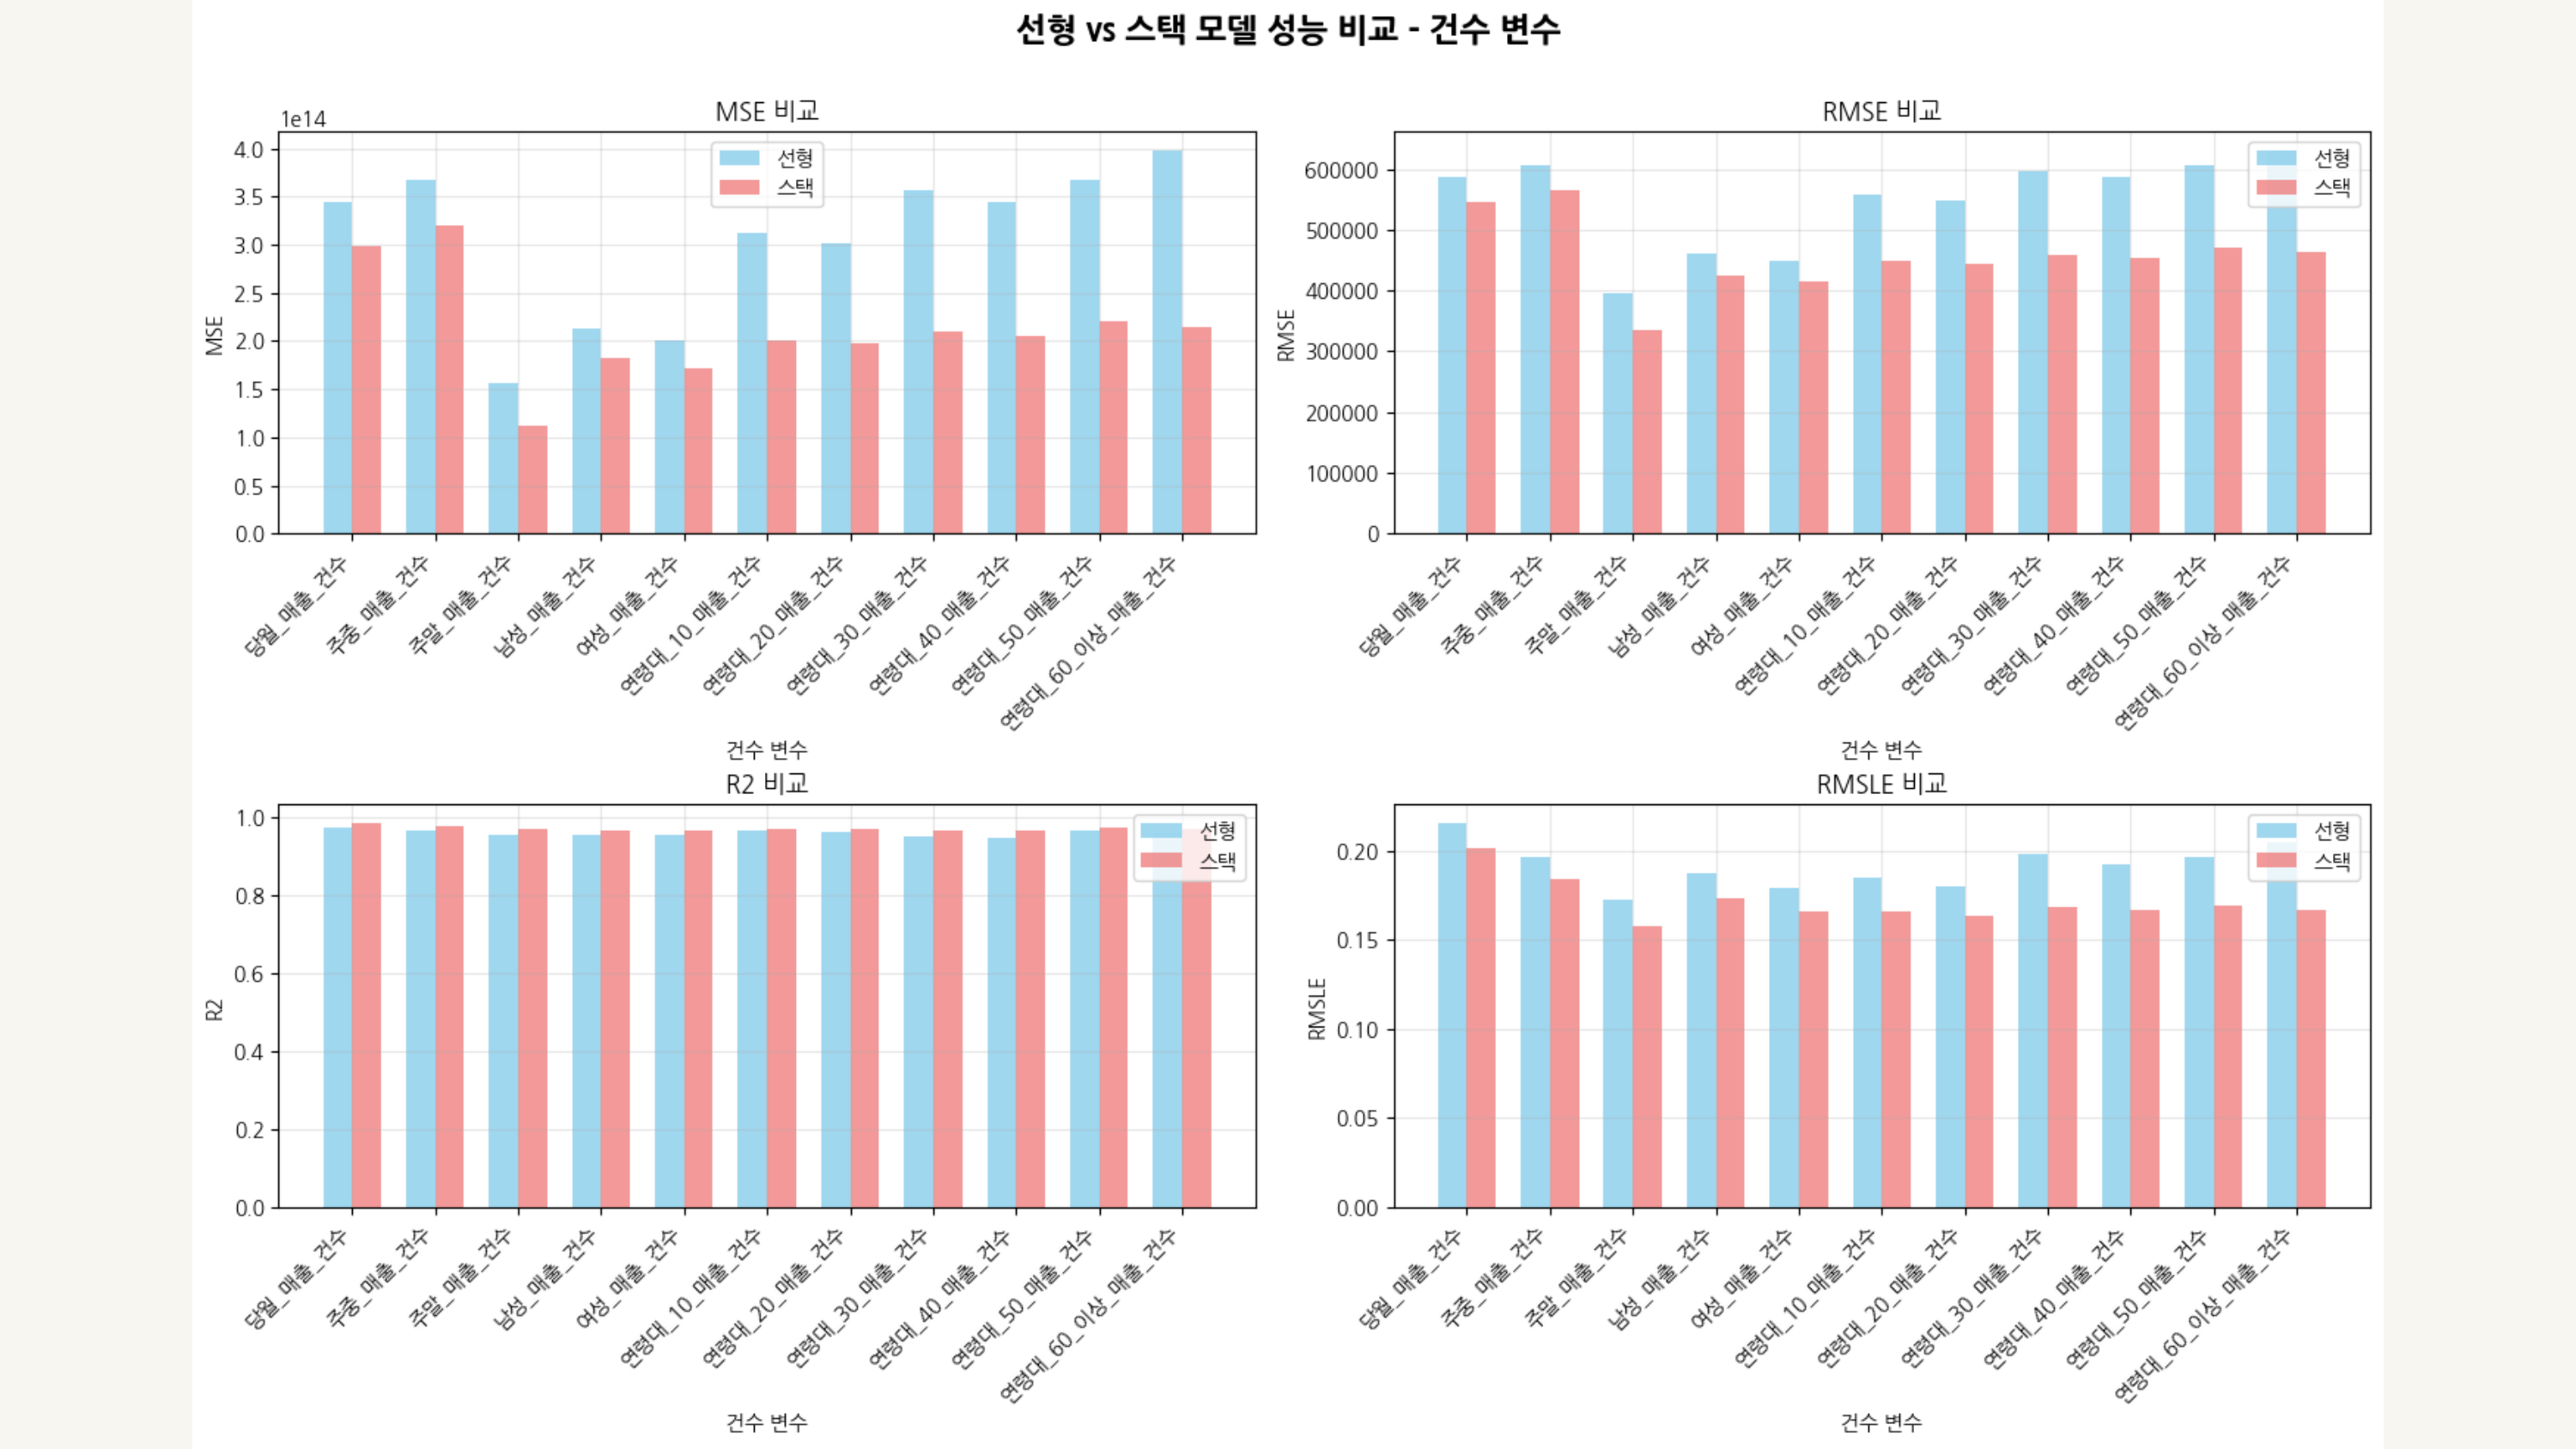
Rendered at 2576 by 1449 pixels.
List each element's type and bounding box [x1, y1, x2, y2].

text_box [191, 0, 2384, 1449]
